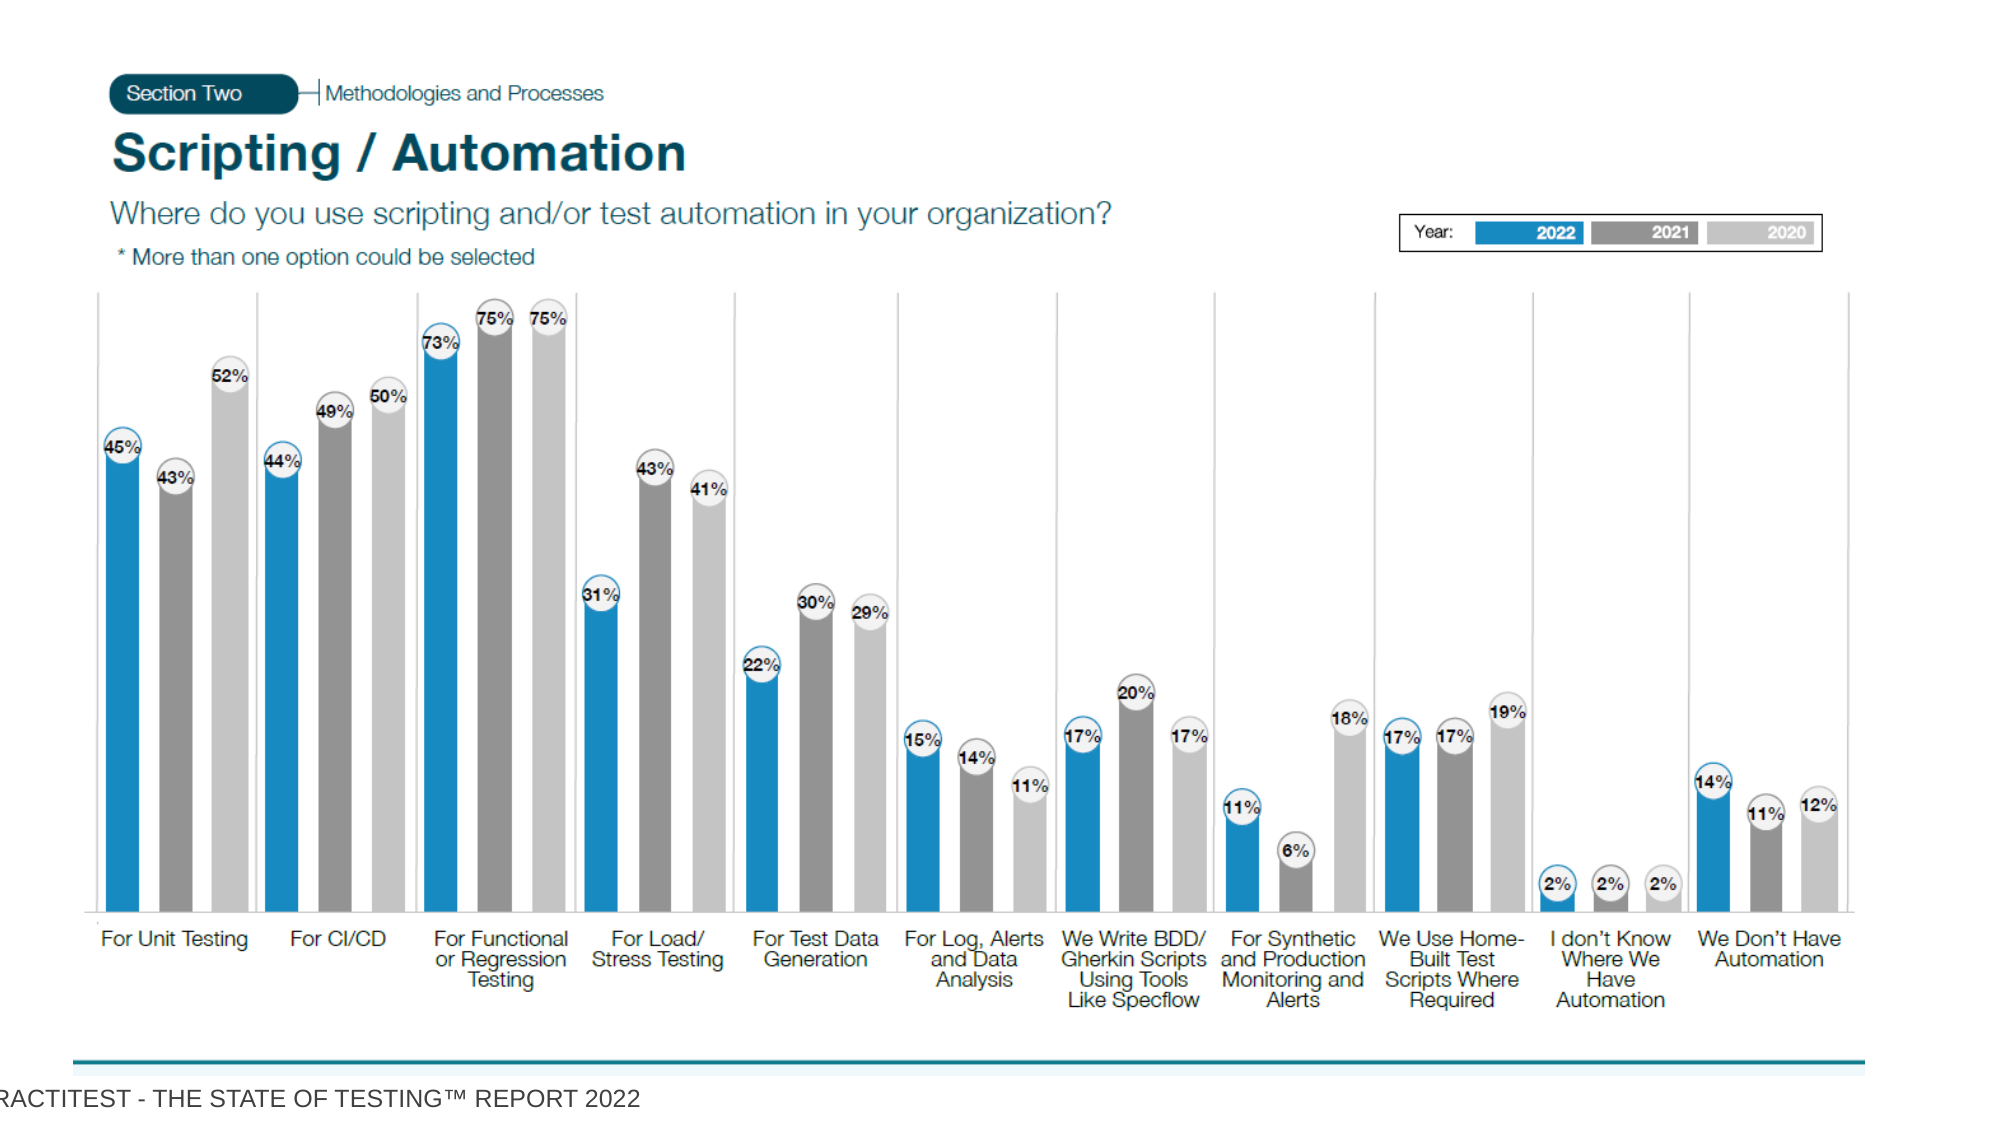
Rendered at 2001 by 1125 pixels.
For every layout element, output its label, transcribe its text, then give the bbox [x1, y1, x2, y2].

text_box PRACTITEST - THE STATE OF TESTING™ REPORT 2022 [0, 1075, 657, 1120]
picture [73, 23, 1865, 1076]
